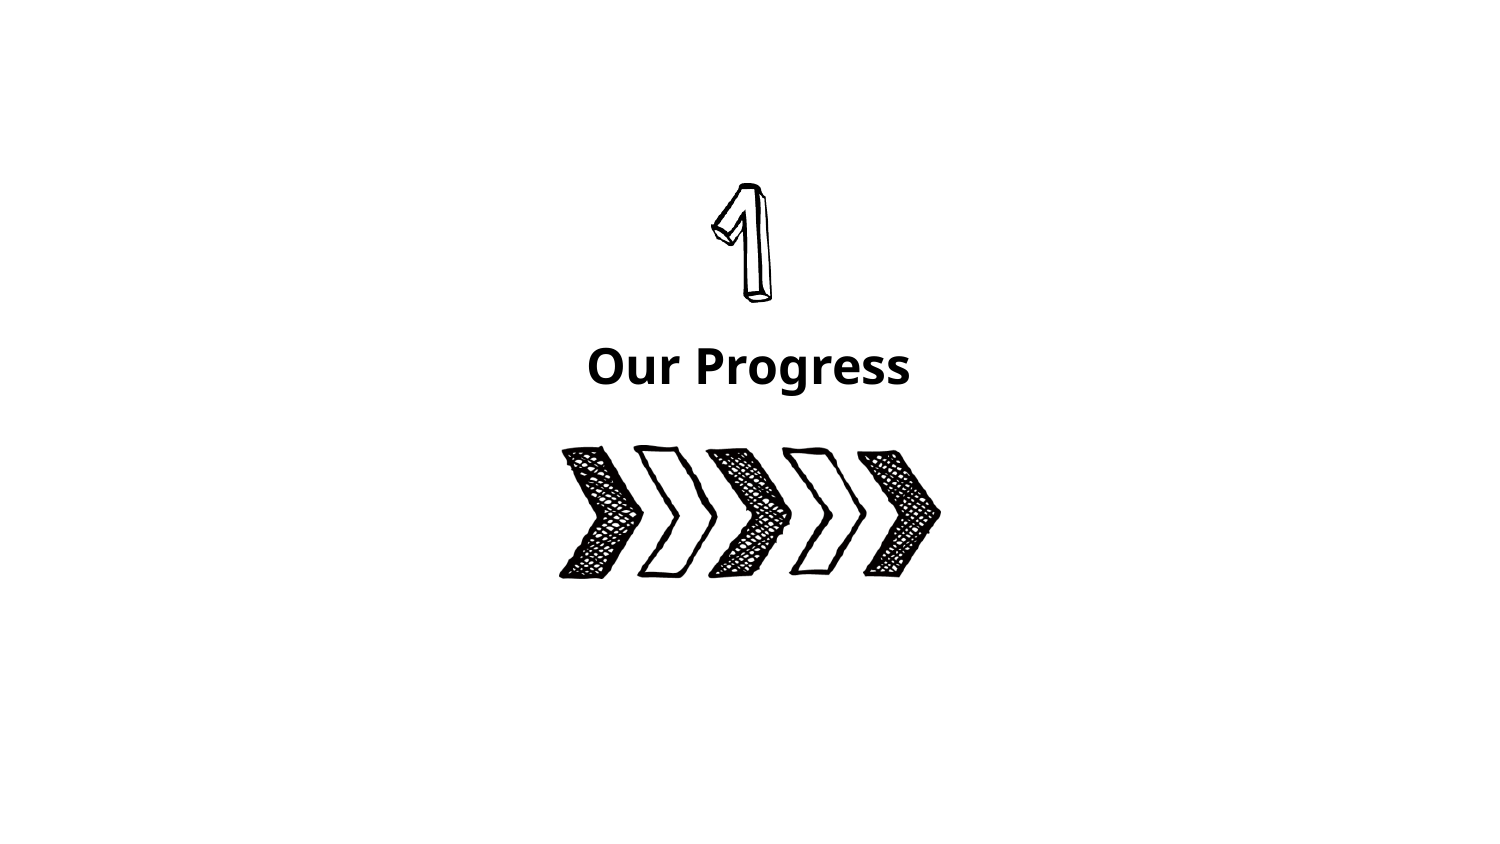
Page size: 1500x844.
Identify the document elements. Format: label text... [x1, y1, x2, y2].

text_box Our Progress [571, 327, 929, 403]
picture [711, 182, 772, 303]
picture [559, 445, 941, 579]
